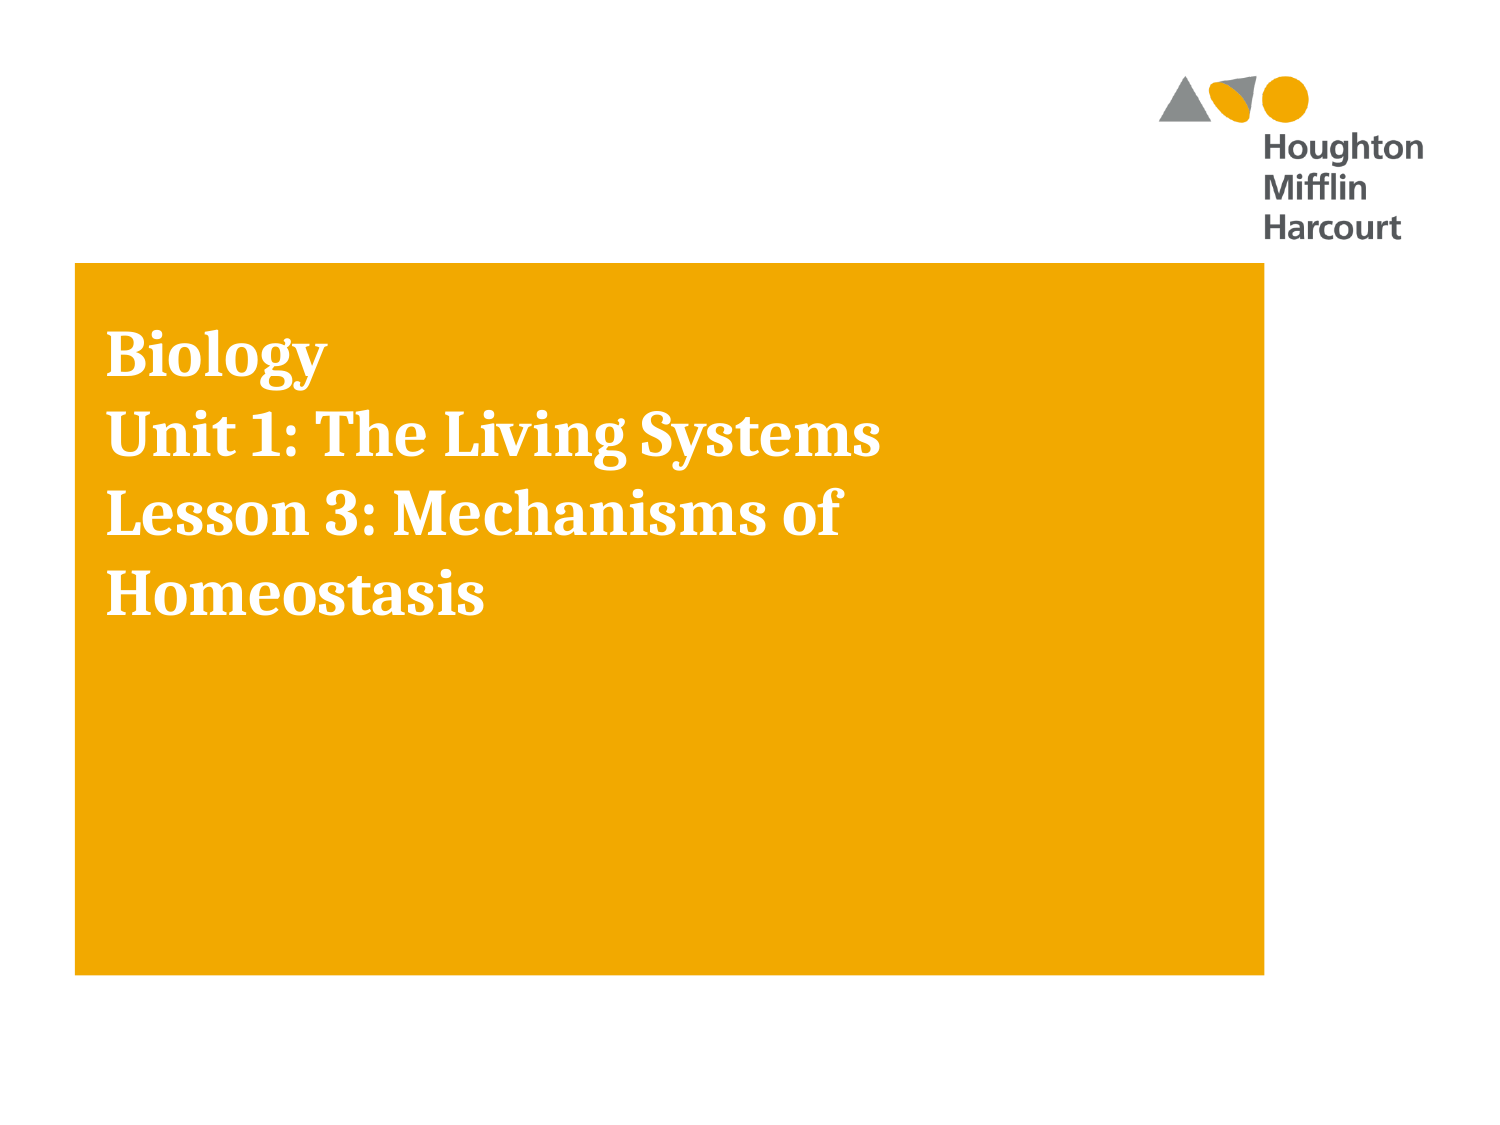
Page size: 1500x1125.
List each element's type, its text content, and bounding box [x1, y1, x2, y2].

subtitle Biology Unit 1: The Living Systems Lesson 3: Mechanisms of Homeostasis [105, 301, 1156, 590]
picture [1155, 72, 1426, 243]
